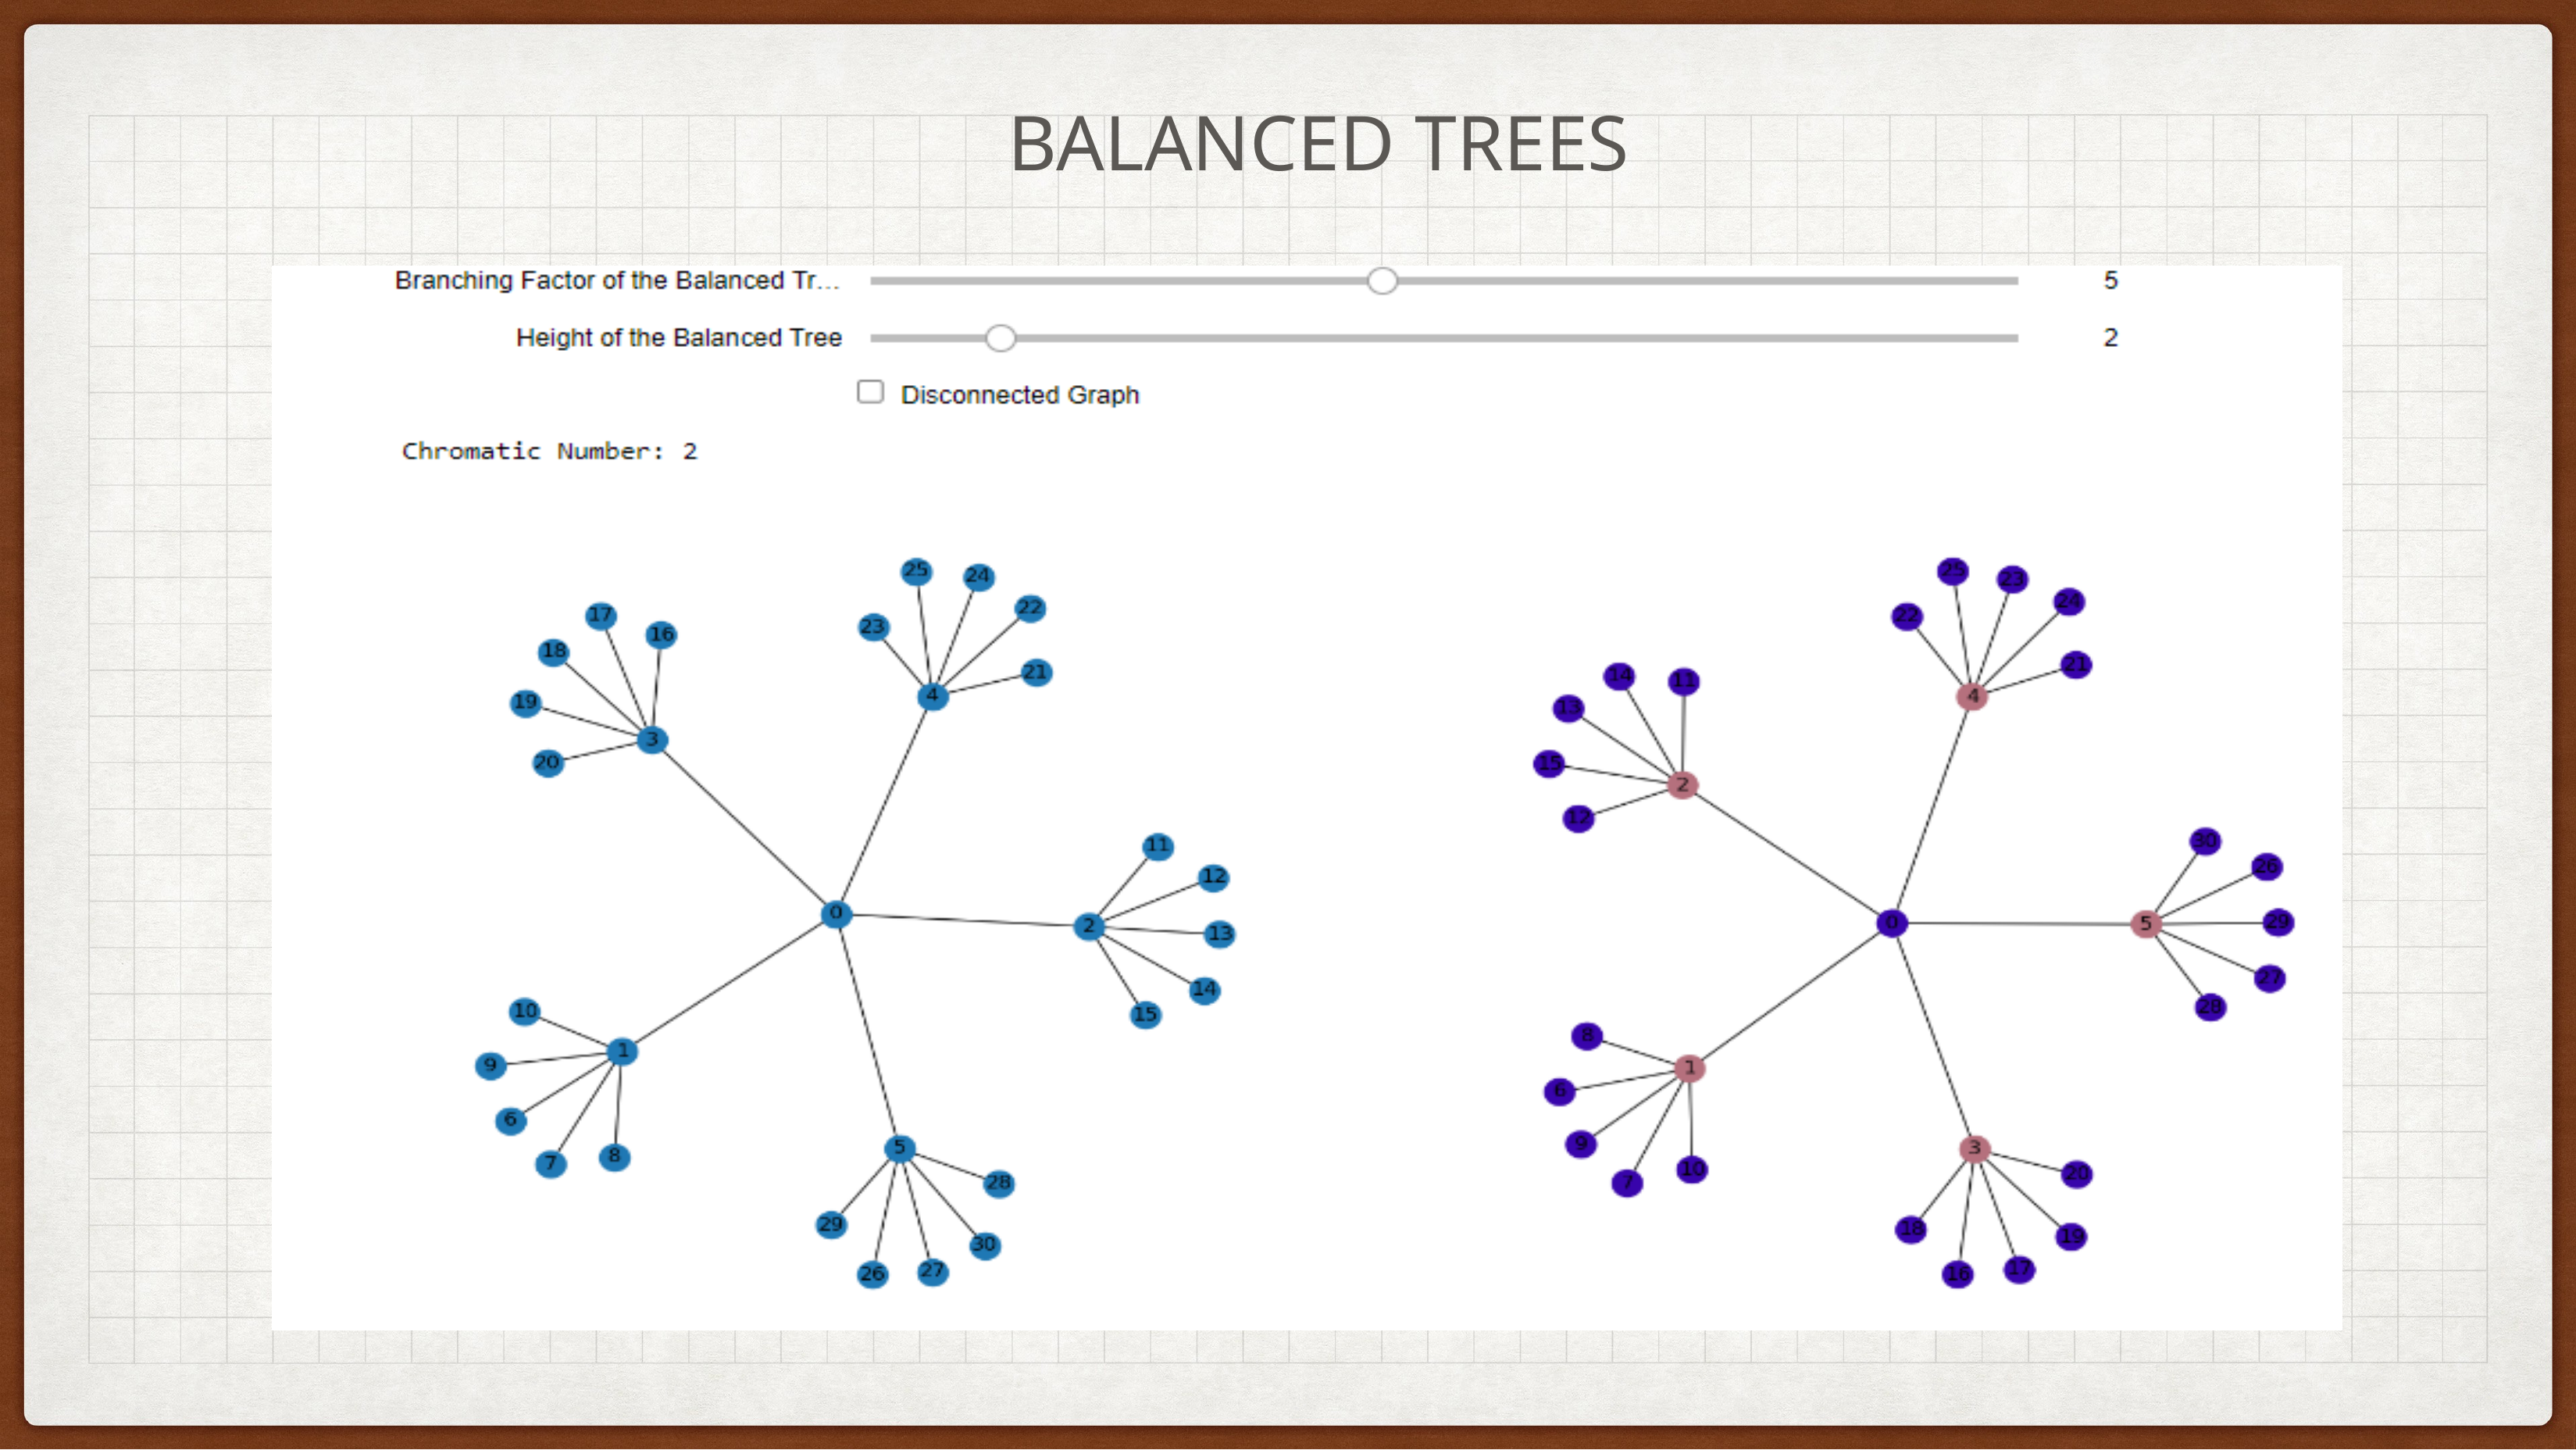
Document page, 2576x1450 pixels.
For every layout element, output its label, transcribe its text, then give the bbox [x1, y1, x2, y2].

picture [0, 0, 2576, 1449]
title BALANCED TREES [1008, 95, 1728, 188]
